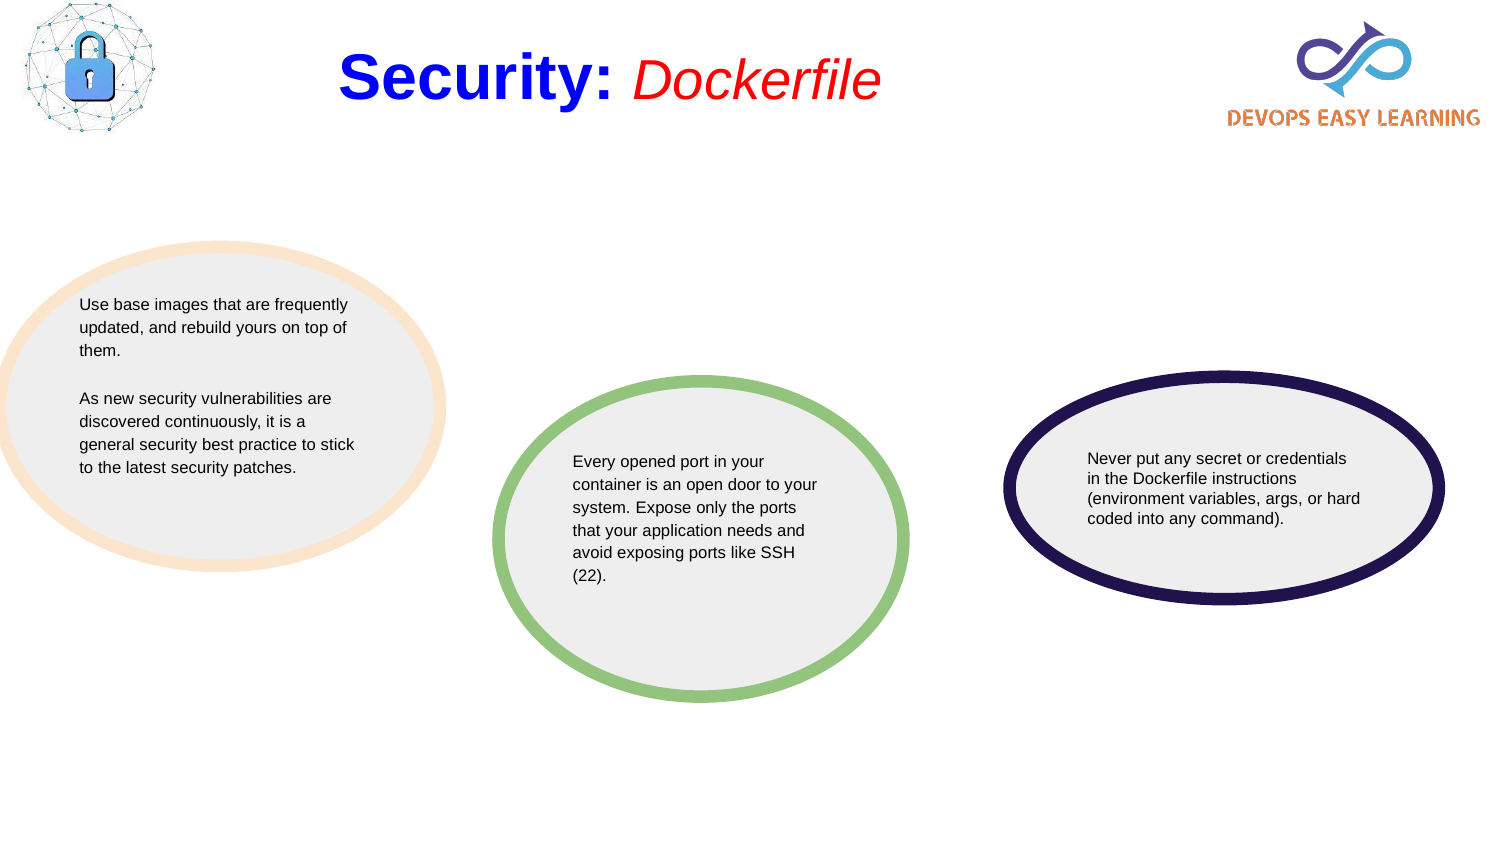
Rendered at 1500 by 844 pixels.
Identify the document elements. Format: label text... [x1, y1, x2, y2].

text_box Security: Dockerfile [323, 20, 1123, 128]
text_box Never put any secret or credentials in the Dockerfile instructions (environment variables, args, or hard coded into any command). [1009, 376, 1439, 600]
picture [0, 0, 179, 134]
picture [1216, 9, 1492, 148]
text_box Every opened port in your container is an open door to your system. Expose only the ports that your application needs and avoid exposing ports like SSH (22). [498, 381, 904, 697]
text_box Use base images that are frequently updated, and rebuild yours on top of them. As new security vulnerabilities are discovered continuously, it is a general security best practice to stick to the latest security patches. [0, 246, 441, 566]
